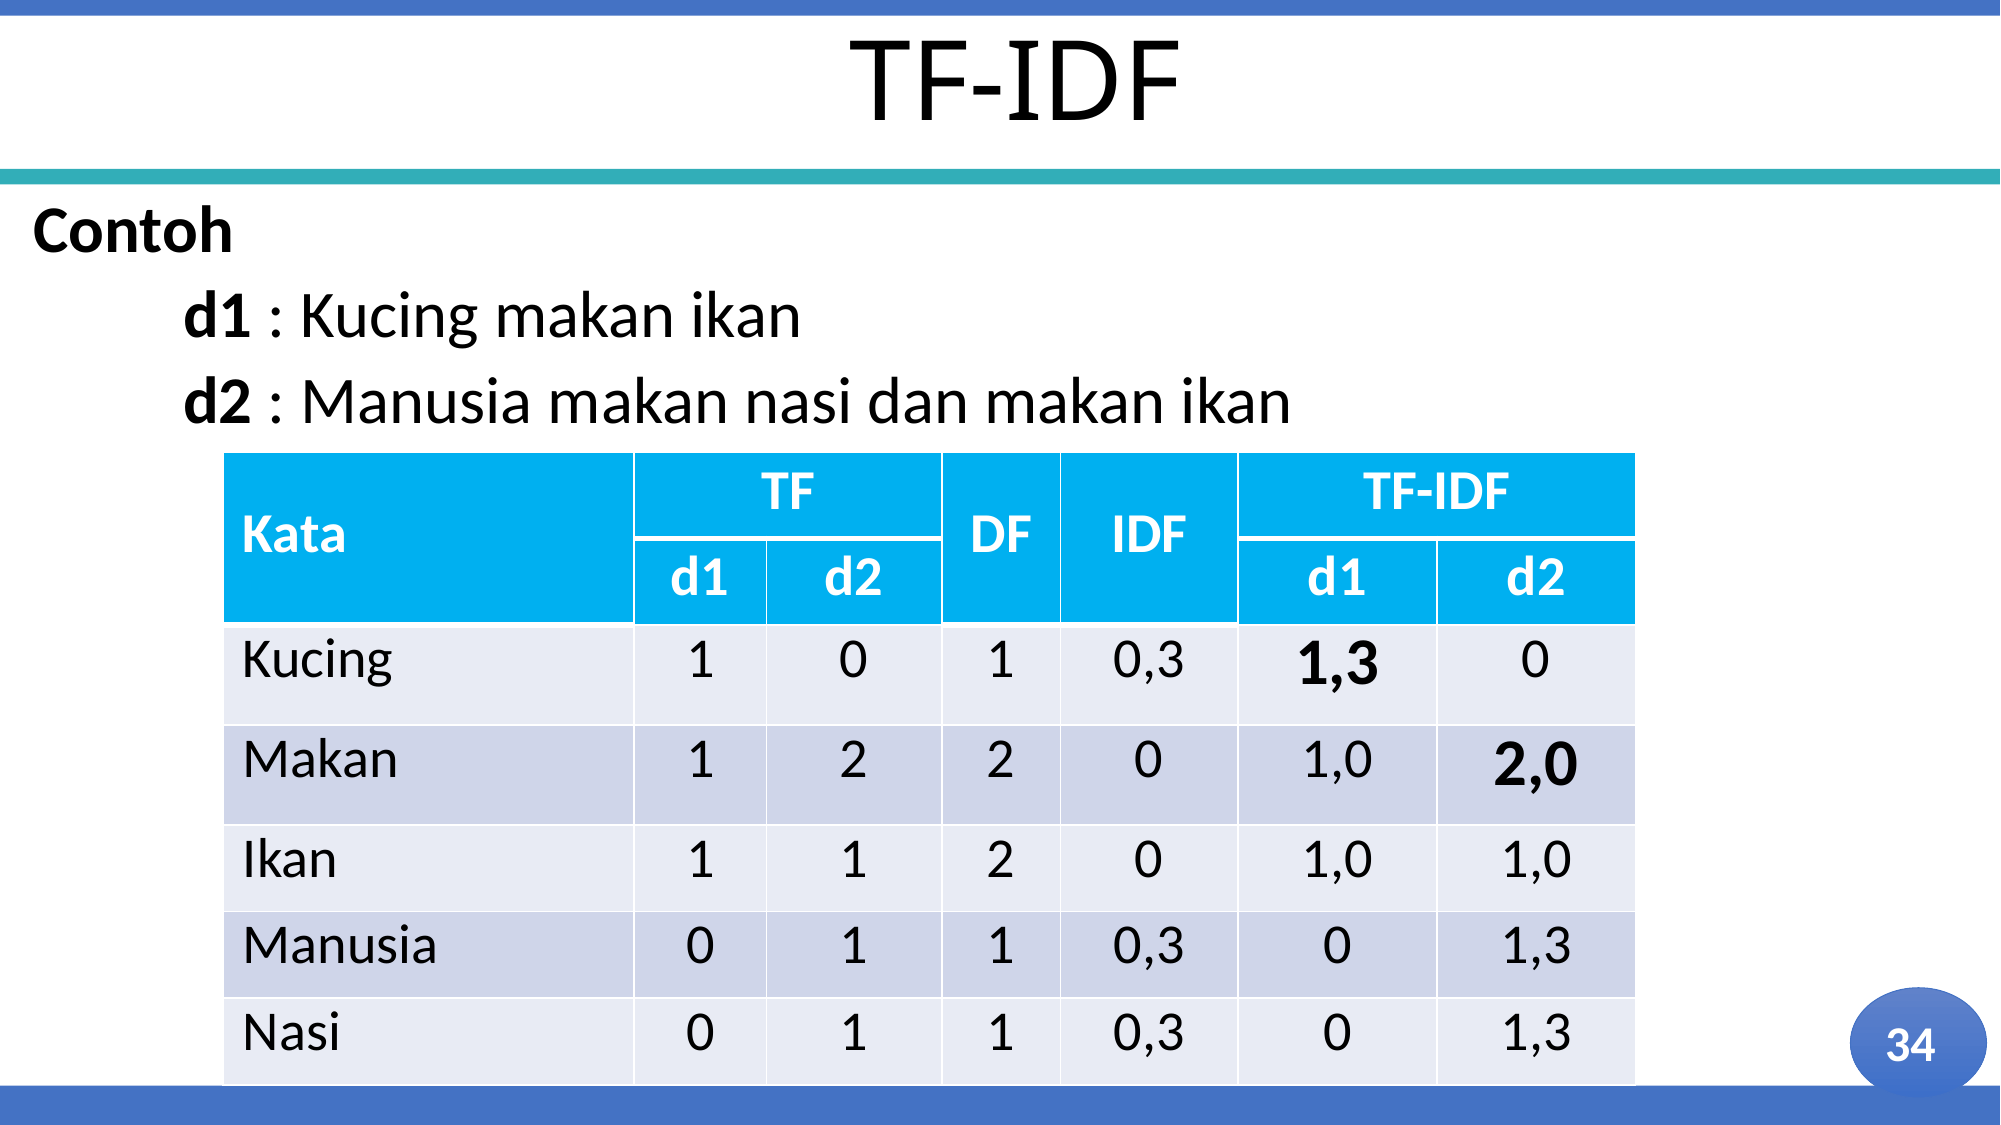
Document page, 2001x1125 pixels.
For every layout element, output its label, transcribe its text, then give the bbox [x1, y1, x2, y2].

table_cell d1 [635, 541, 766, 624]
table_cell 1,3 [1239, 626, 1436, 724]
table_cell Makan [224, 726, 633, 824]
table_header TF [635, 453, 941, 536]
text_box Contoh d1 : Kucing makan ikan d2 : Manusia makan nasi dan makan ikan [13, 184, 2000, 1125]
table_cell 0 [635, 999, 766, 1084]
table_cell 1 [943, 999, 1060, 1084]
table_cell 0 [1239, 999, 1436, 1084]
table_cell 1 [767, 999, 941, 1084]
table_cell 2 [943, 826, 1060, 911]
table_cell 1,3 [1438, 999, 1635, 1084]
table_cell 1 [943, 912, 1060, 997]
table_cell d2 [1438, 541, 1635, 624]
table_cell 1 [635, 826, 766, 911]
table_cell 0,3 [1061, 912, 1237, 997]
table_header TF-IDF [1239, 453, 1635, 536]
table_header IDF [1061, 453, 1237, 622]
table_cell 0 [1438, 626, 1635, 724]
table_cell 1,0 [1438, 826, 1635, 911]
table_cell 0 [1239, 912, 1436, 997]
table_cell 0 [1061, 726, 1237, 824]
table_cell 1 [635, 726, 766, 824]
table_cell 2,0 [1438, 726, 1635, 824]
table_cell 2 [767, 726, 941, 824]
table_cell 0,3 [1061, 628, 1237, 724]
table_header DF [943, 453, 1060, 622]
table_cell Nasi [224, 999, 633, 1084]
table_cell 0 [1061, 826, 1237, 911]
table_cell Manusia [224, 912, 633, 997]
table_cell 1 [943, 628, 1060, 724]
table_cell 0,3 [1061, 999, 1237, 1084]
table_cell 1 [767, 826, 941, 911]
table_cell 1,0 [1239, 726, 1436, 824]
table_cell 0 [635, 912, 766, 997]
table_cell 1,3 [1438, 912, 1635, 997]
table_cell Kucing [224, 628, 633, 724]
table_cell 0 [767, 626, 941, 724]
table_cell d1 [1239, 541, 1436, 624]
table_header Kata [224, 453, 633, 622]
table_cell 1 [767, 912, 941, 997]
text_box TF-IDF [0, 1, 2000, 292]
table_cell Ikan [224, 826, 633, 911]
table_cell 2 [943, 726, 1060, 824]
table_cell 1 [635, 626, 766, 724]
table_cell 1,0 [1239, 826, 1436, 911]
table_cell d2 [767, 541, 941, 624]
